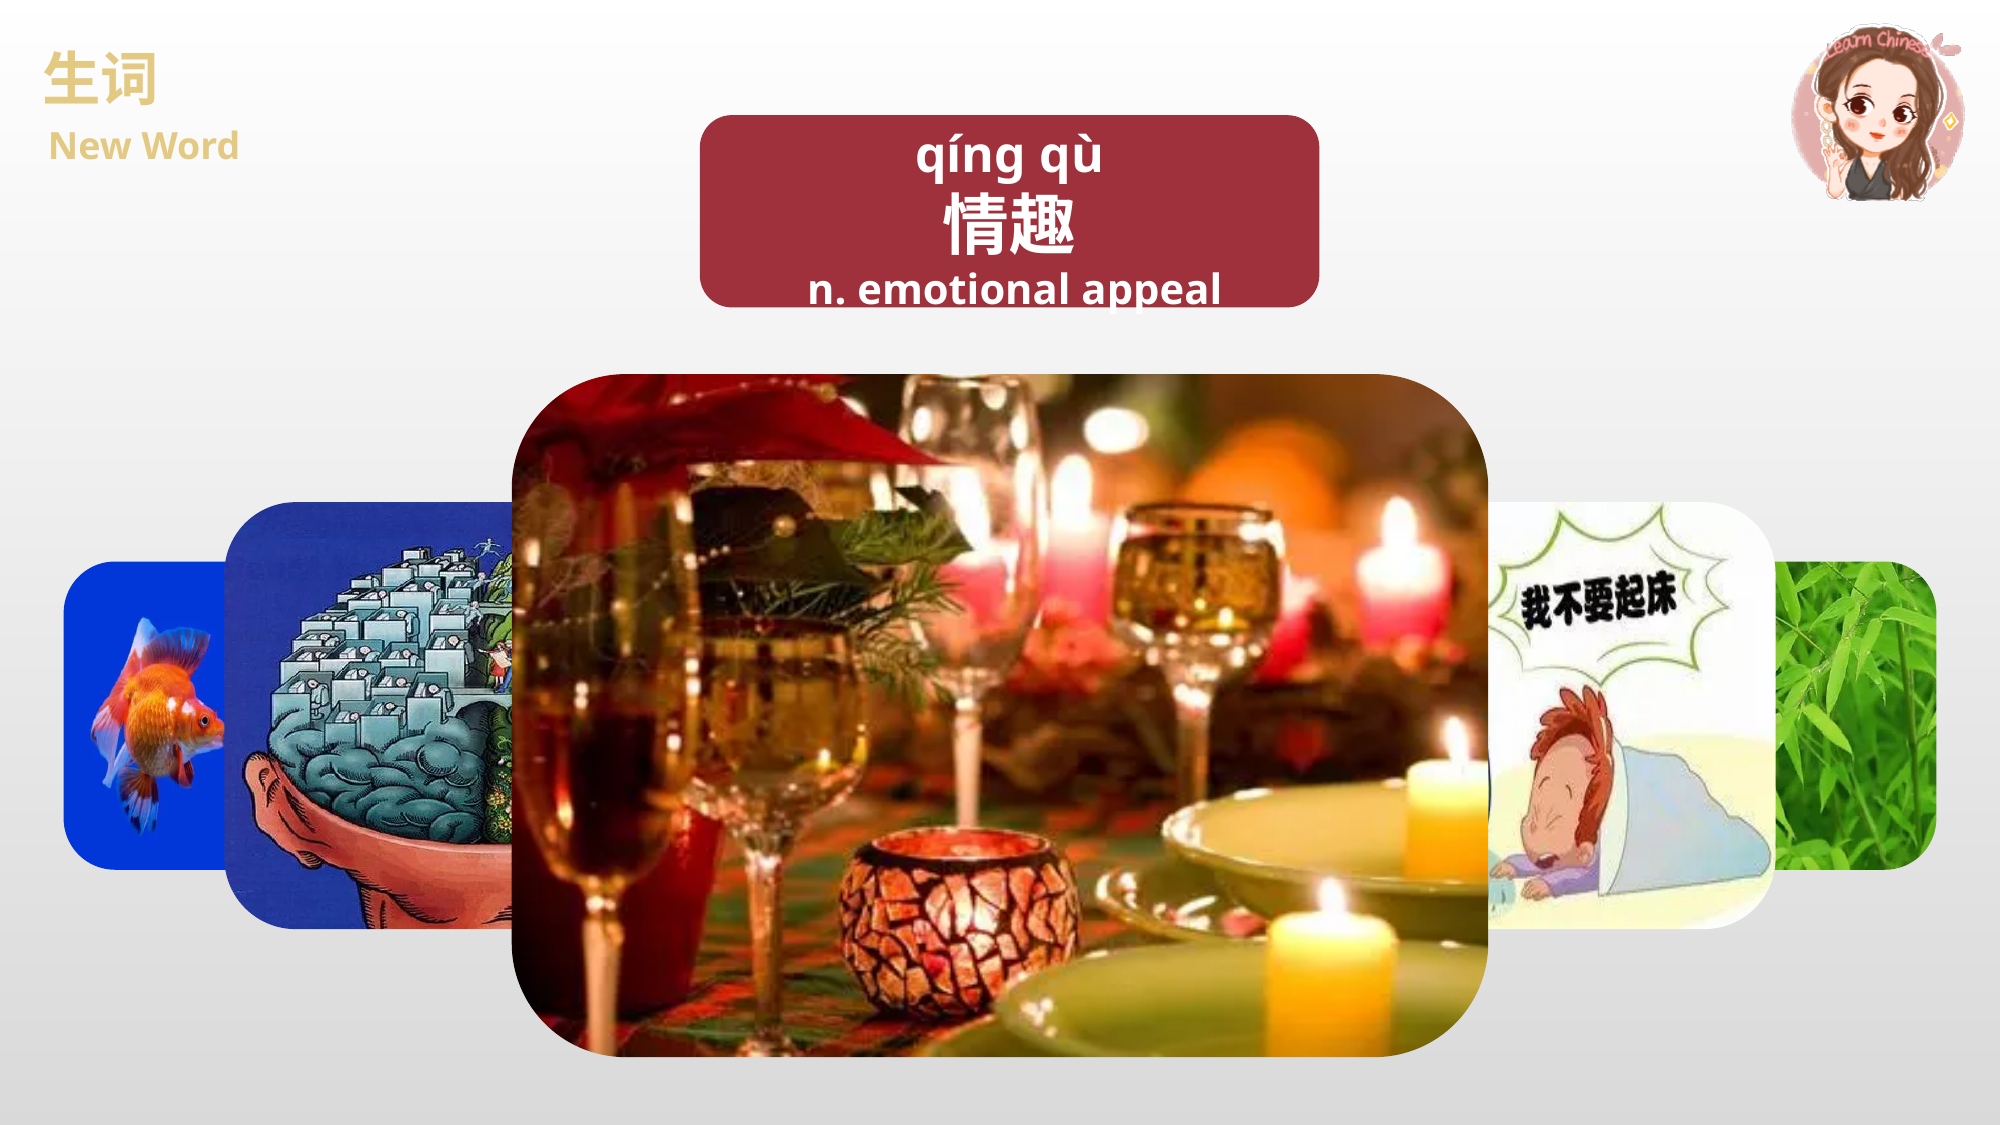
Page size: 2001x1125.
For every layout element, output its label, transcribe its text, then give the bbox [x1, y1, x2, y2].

text_box [223, 501, 510, 931]
text_box [510, 373, 1490, 1059]
text_box 生词 [27, 35, 174, 120]
text_box [1490, 501, 1777, 931]
picture [1758, 0, 1998, 240]
text_box [62, 560, 224, 871]
text_box New Word [33, 115, 256, 175]
text_box [1776, 560, 1938, 871]
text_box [699, 115, 1320, 322]
